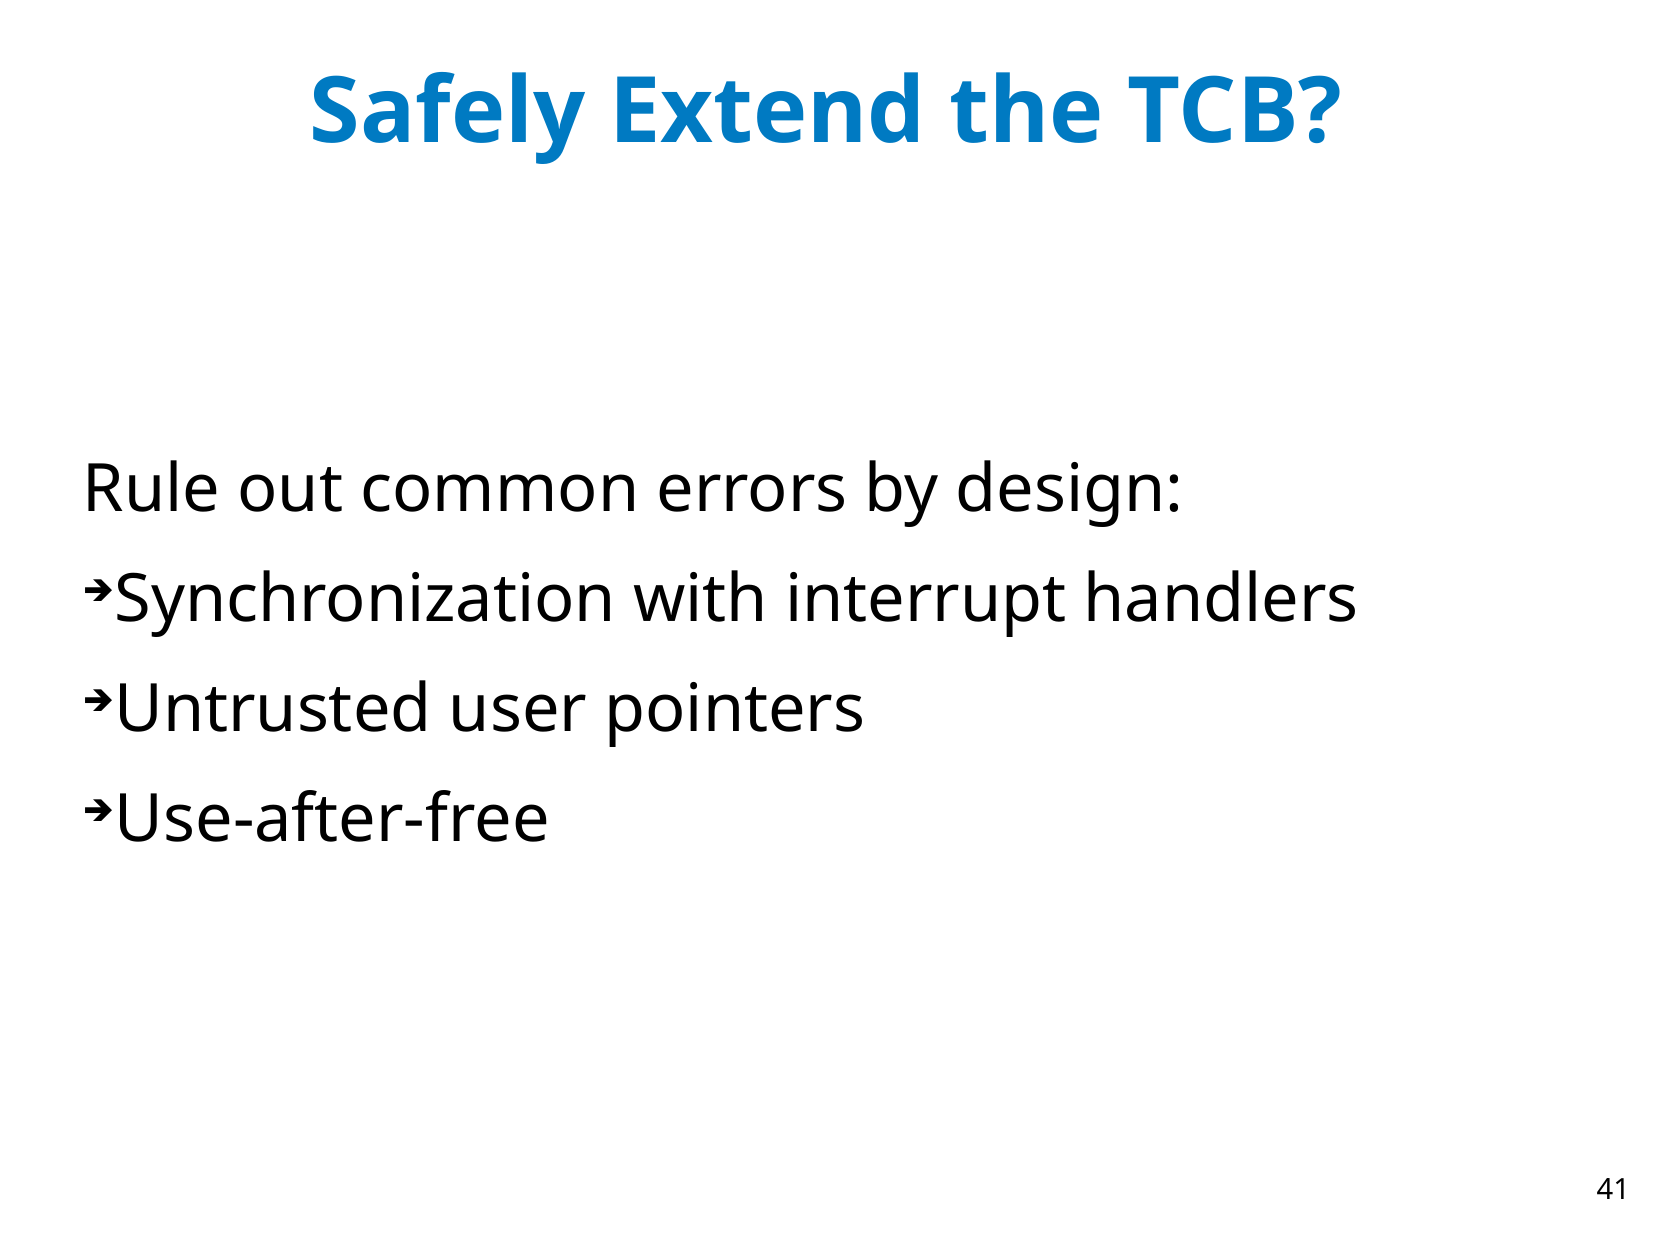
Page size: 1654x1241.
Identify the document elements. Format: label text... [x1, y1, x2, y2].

slide_number 41 [1244, 1124, 1631, 1211]
list Rule out common errors by design: Synchronization with interrupt handlers Untrusted user pointers Use-after-free [82, 290, 1571, 1010]
title Safely Extend the TCB? [0, 2, 1654, 210]
